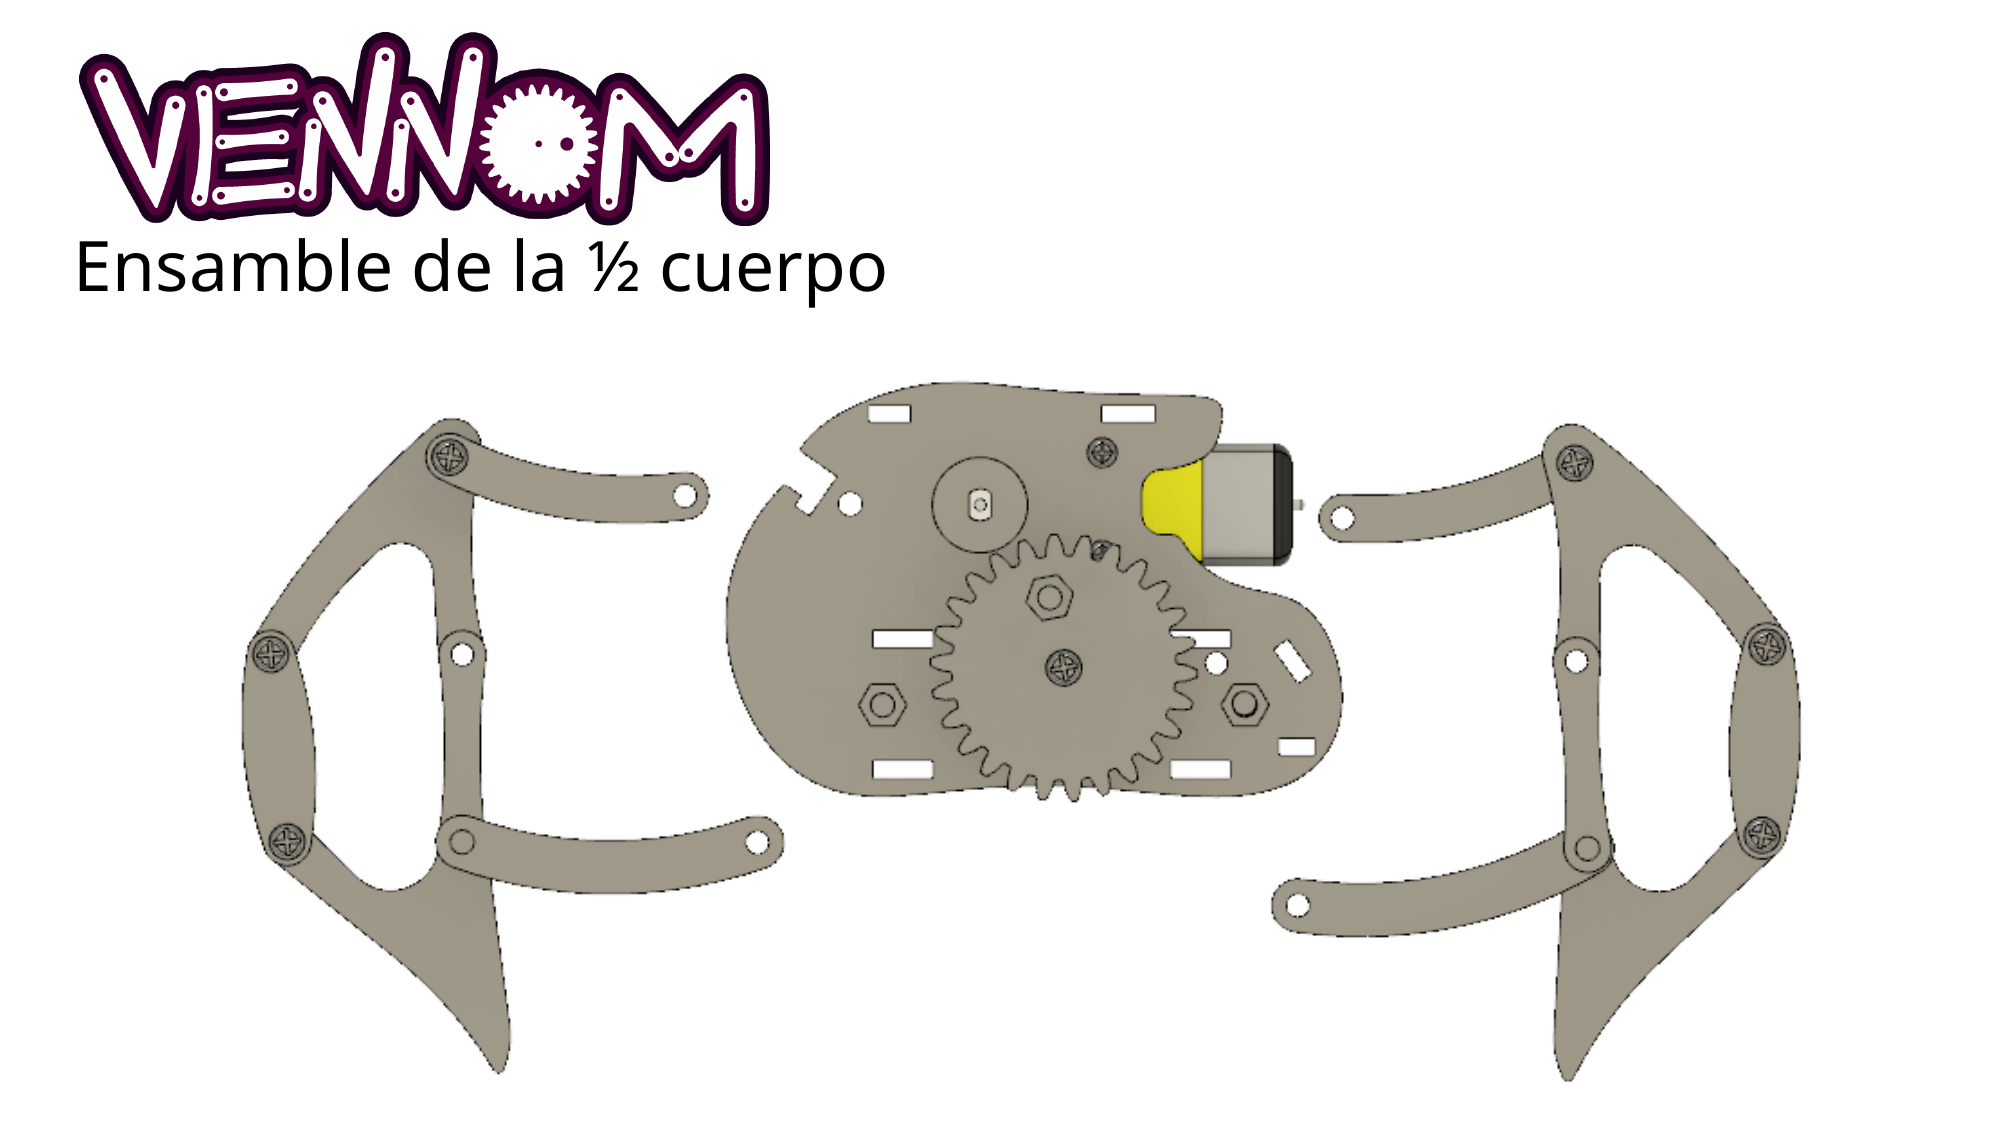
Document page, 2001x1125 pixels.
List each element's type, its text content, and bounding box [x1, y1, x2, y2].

picture [237, 336, 1810, 1125]
picture [79, 32, 770, 226]
text_box Ensamble de la ½ cuerpo [58, 217, 940, 321]
